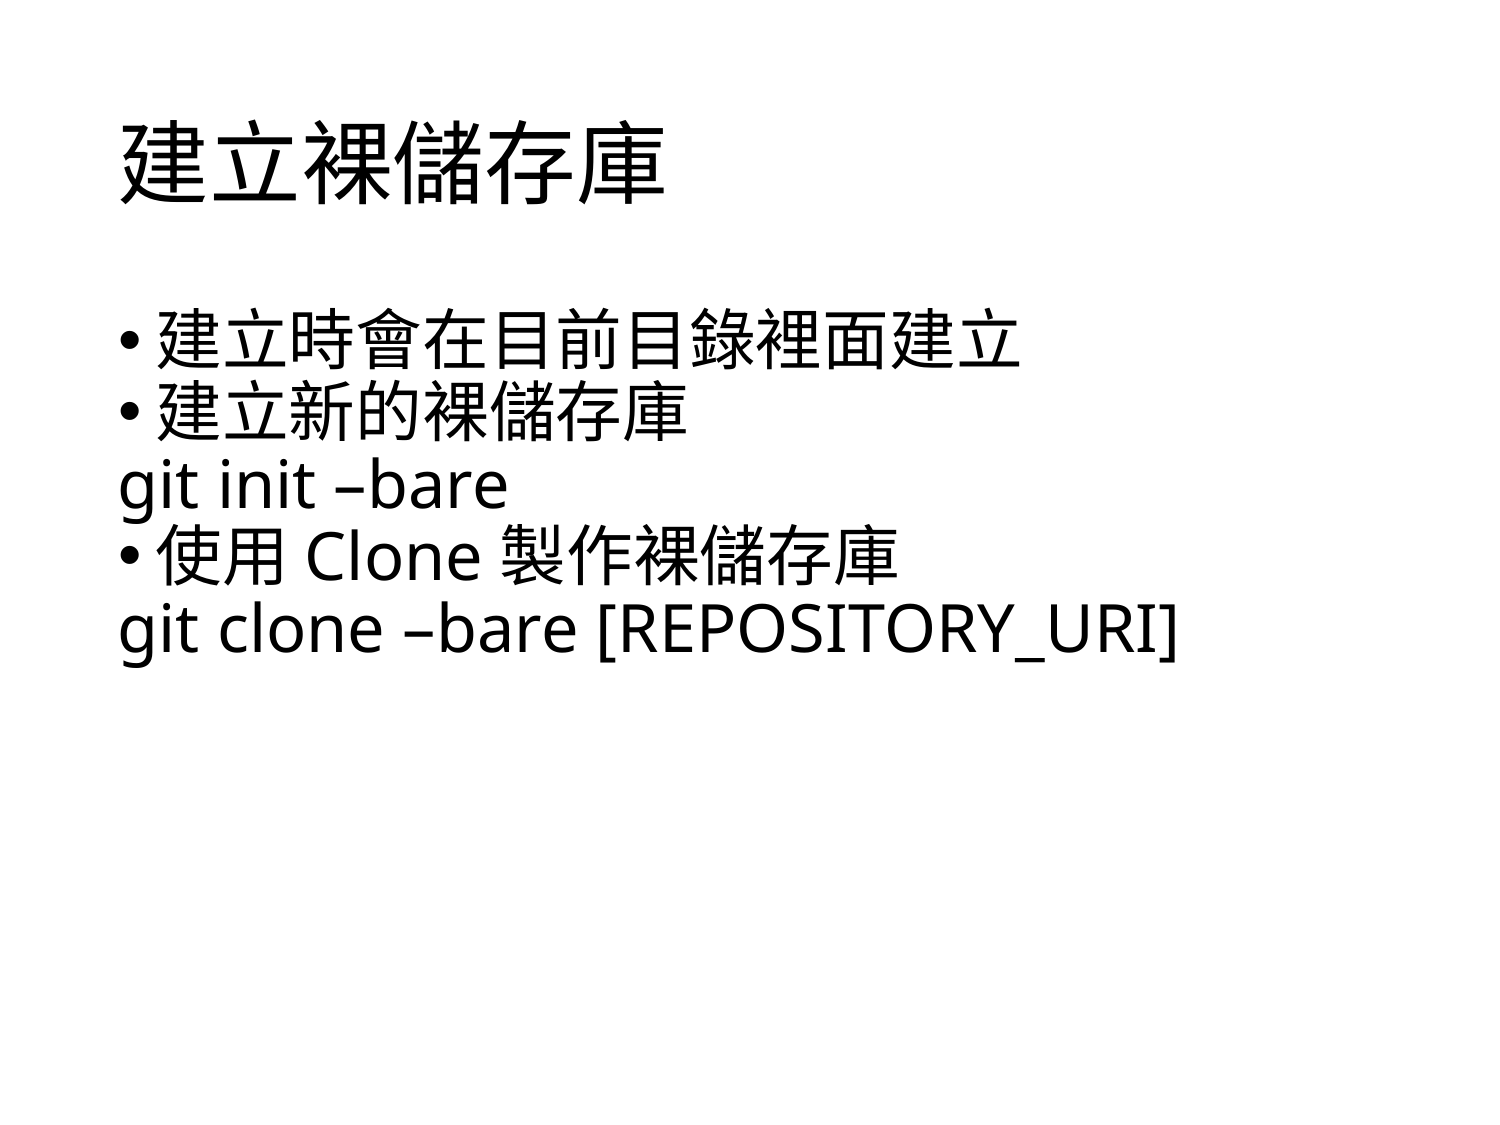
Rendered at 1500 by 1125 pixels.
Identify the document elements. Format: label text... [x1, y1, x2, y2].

text_box 建立時會在目前目錄裡面建立 建立新的裸儲存庫 git init –bare 使用Clone製作裸儲存庫 git clone –bare [REPOSITORY_URI] [103, 299, 1396, 1013]
text_box 建立裸儲存庫 [103, 59, 1396, 277]
